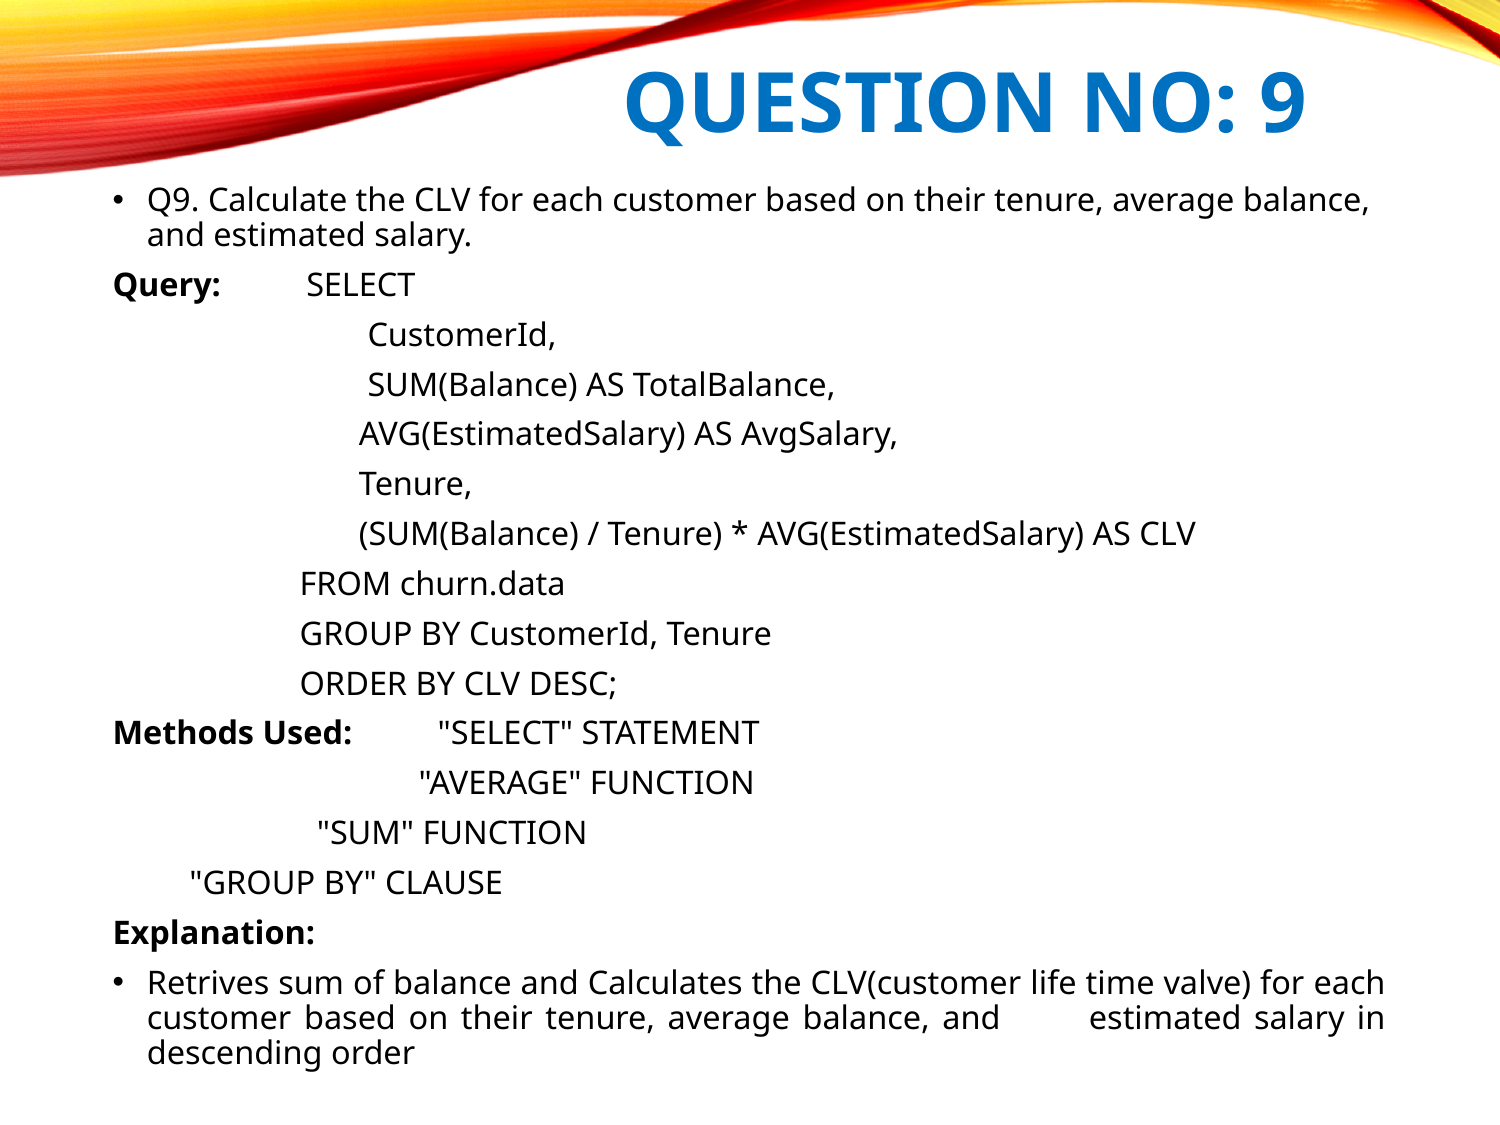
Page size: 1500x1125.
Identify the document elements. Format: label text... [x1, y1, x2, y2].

picture [1489, 0, 1500, 178]
title QUESTION NO: 9 [442, 0, 1489, 213]
picture [0, 0, 442, 178]
list Q9. Calculate the CLV for each customer based on their tenure, average balance, and estimated salary. Query: SELECT CustomerId, SUM(Balance) AS TotalBalance, AVG(EstimatedSalary) AS AvgSalary, Tenure, (SUM(Balance) / Tenure) * AVG(EstimatedSalary) AS CLV FROM churn.data GROUP BY CustomerId, Tenure ORDER BY CLV DESC; Methods Used: "SELECT" STATEMENT "AVERAGE" FUNCTION "SUM" FUNCTION "GROUP BY" CLAUSE Explanation: Retrives sum of balance and Calculates the CLV(customer life time valve) for each customer based on their tenure, average balance, and estimated salary in descending order [97, 175, 1403, 1090]
